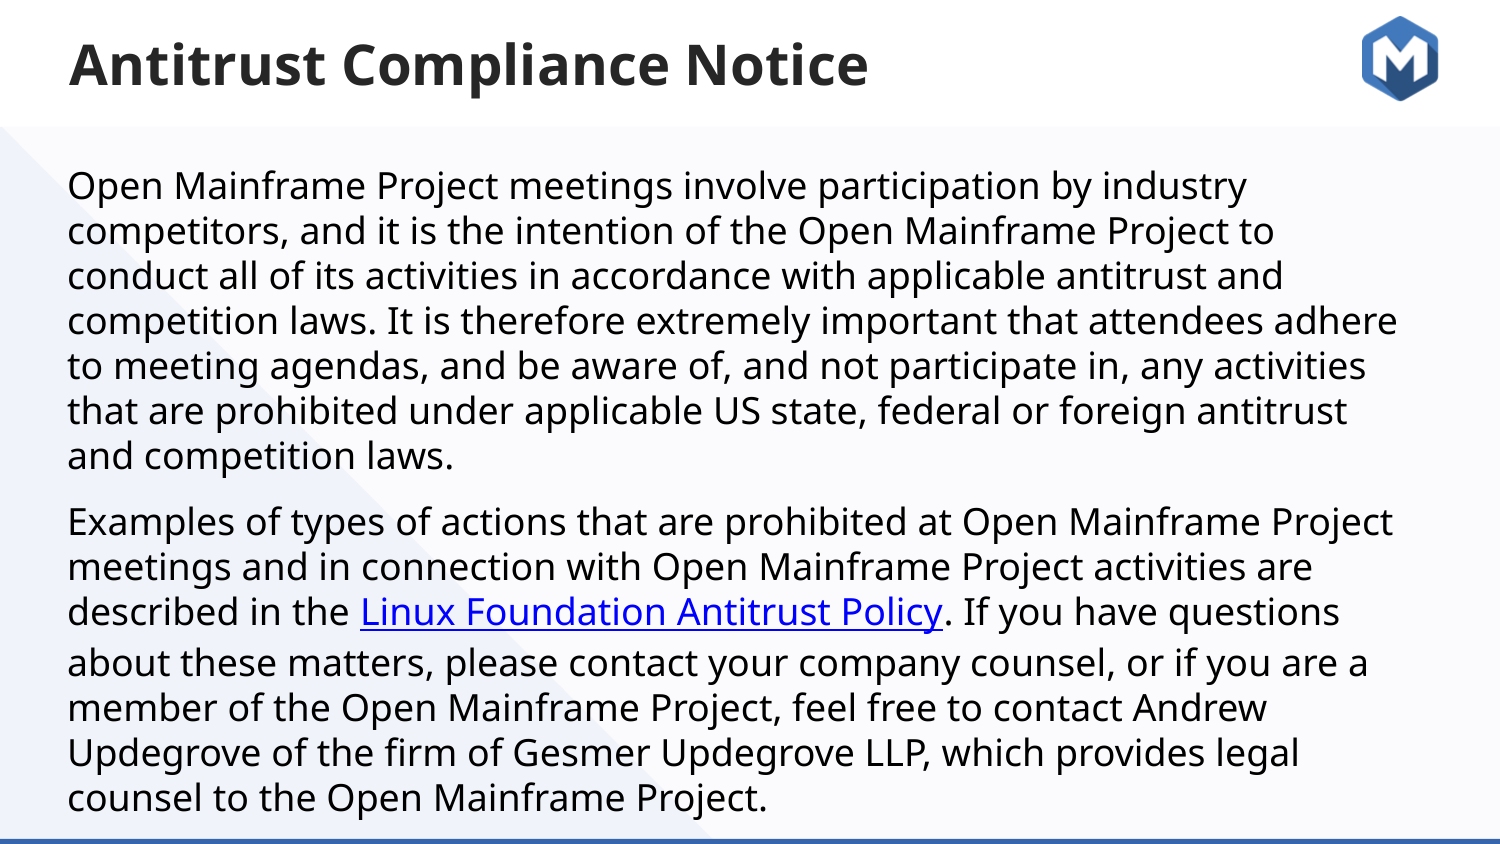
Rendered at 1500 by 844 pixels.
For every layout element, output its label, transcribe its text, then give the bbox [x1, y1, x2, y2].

list Open Mainframe Project meetings involve participation by industry competitors, and it is the intention of the Open Mainframe Project to conduct all of its activities in accordance with applicable antitrust and competition laws. It is therefore extremely important that attendees adhere to meeting agendas, and be aware of, and not participate in, any activities that are prohibited under applicable US state, federal or foreign antitrust and competition laws. Examples of types of actions that are prohibited at Open Mainframe Project meetings and in connection with Open Mainframe Project activities are described in the Linux Foundation Antitrust Policy. If you have questions about these matters, please contact your company counsel, or if you are a member of the Open Mainframe Project, feel free to contact Andrew Updegrove of the firm of Gesmer Updegrove LLP, which provides legal counsel to the Open Mainframe Project. [52, 154, 1425, 765]
picture [1362, 16, 1440, 102]
title Antitrust Compliance Notice [54, 26, 1350, 100]
